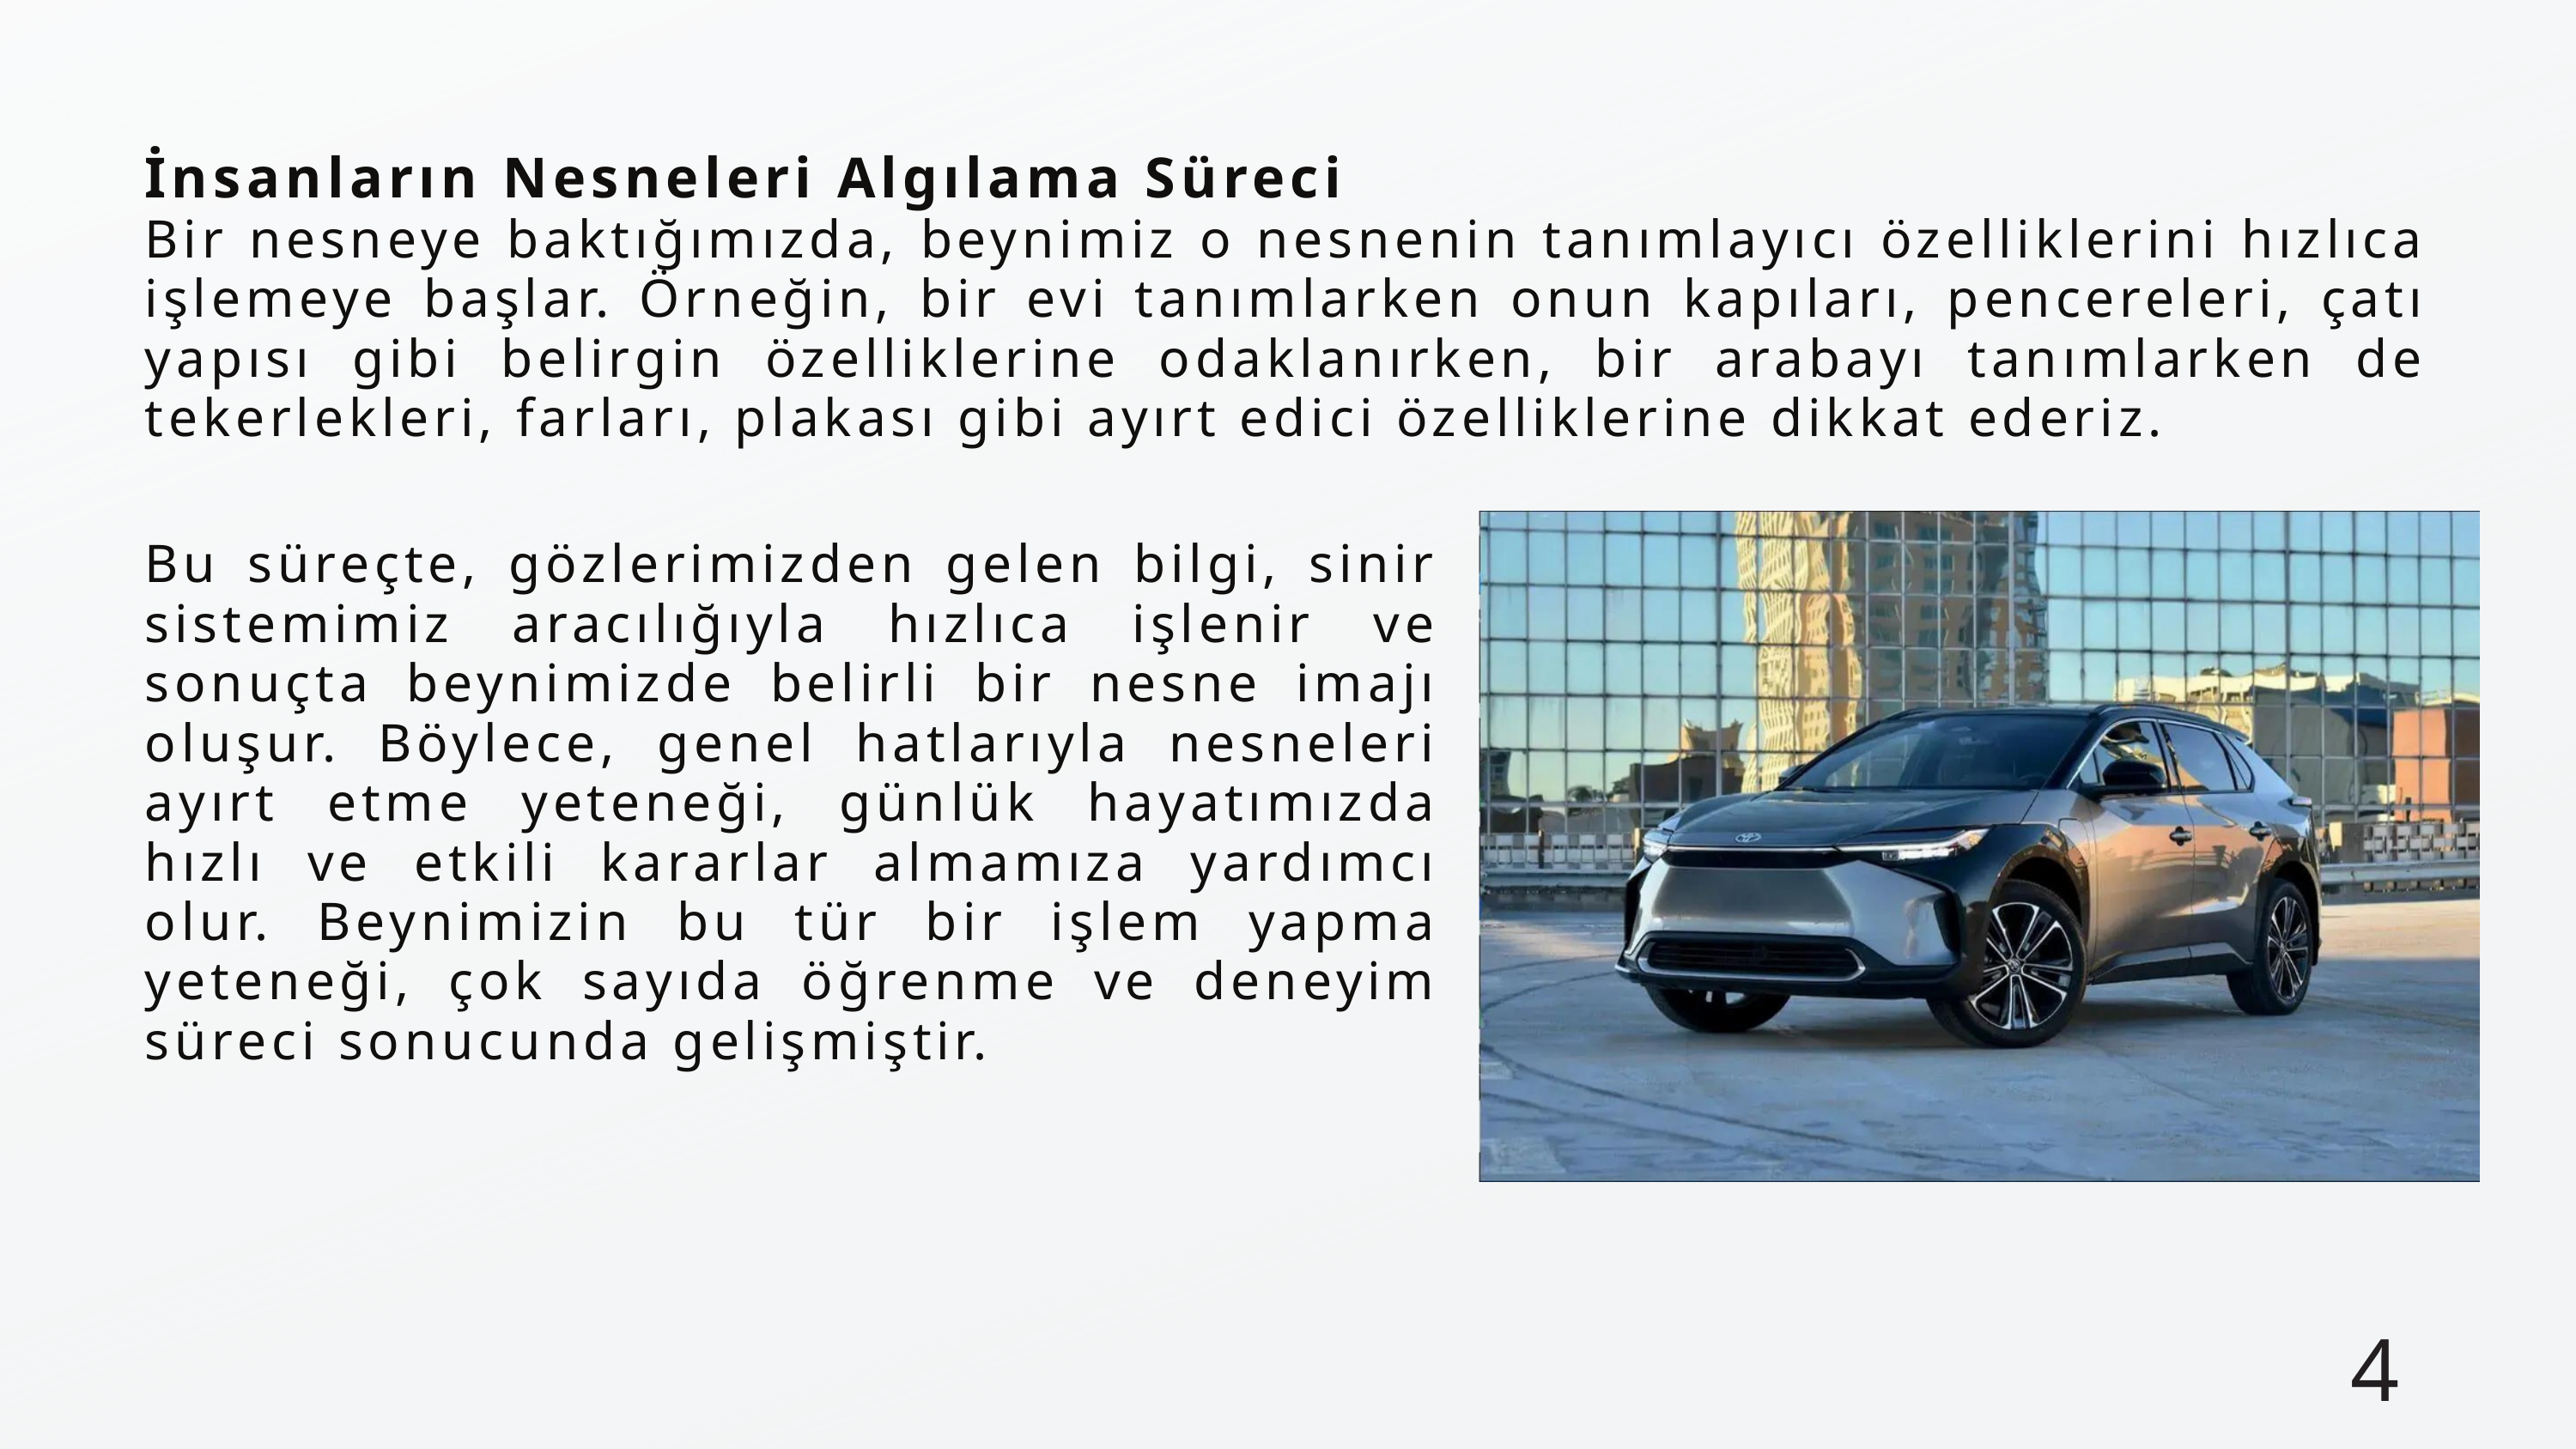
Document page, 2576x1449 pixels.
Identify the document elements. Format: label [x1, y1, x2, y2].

text_box [0, 0, 2576, 1449]
text_box [1479, 511, 2481, 1182]
